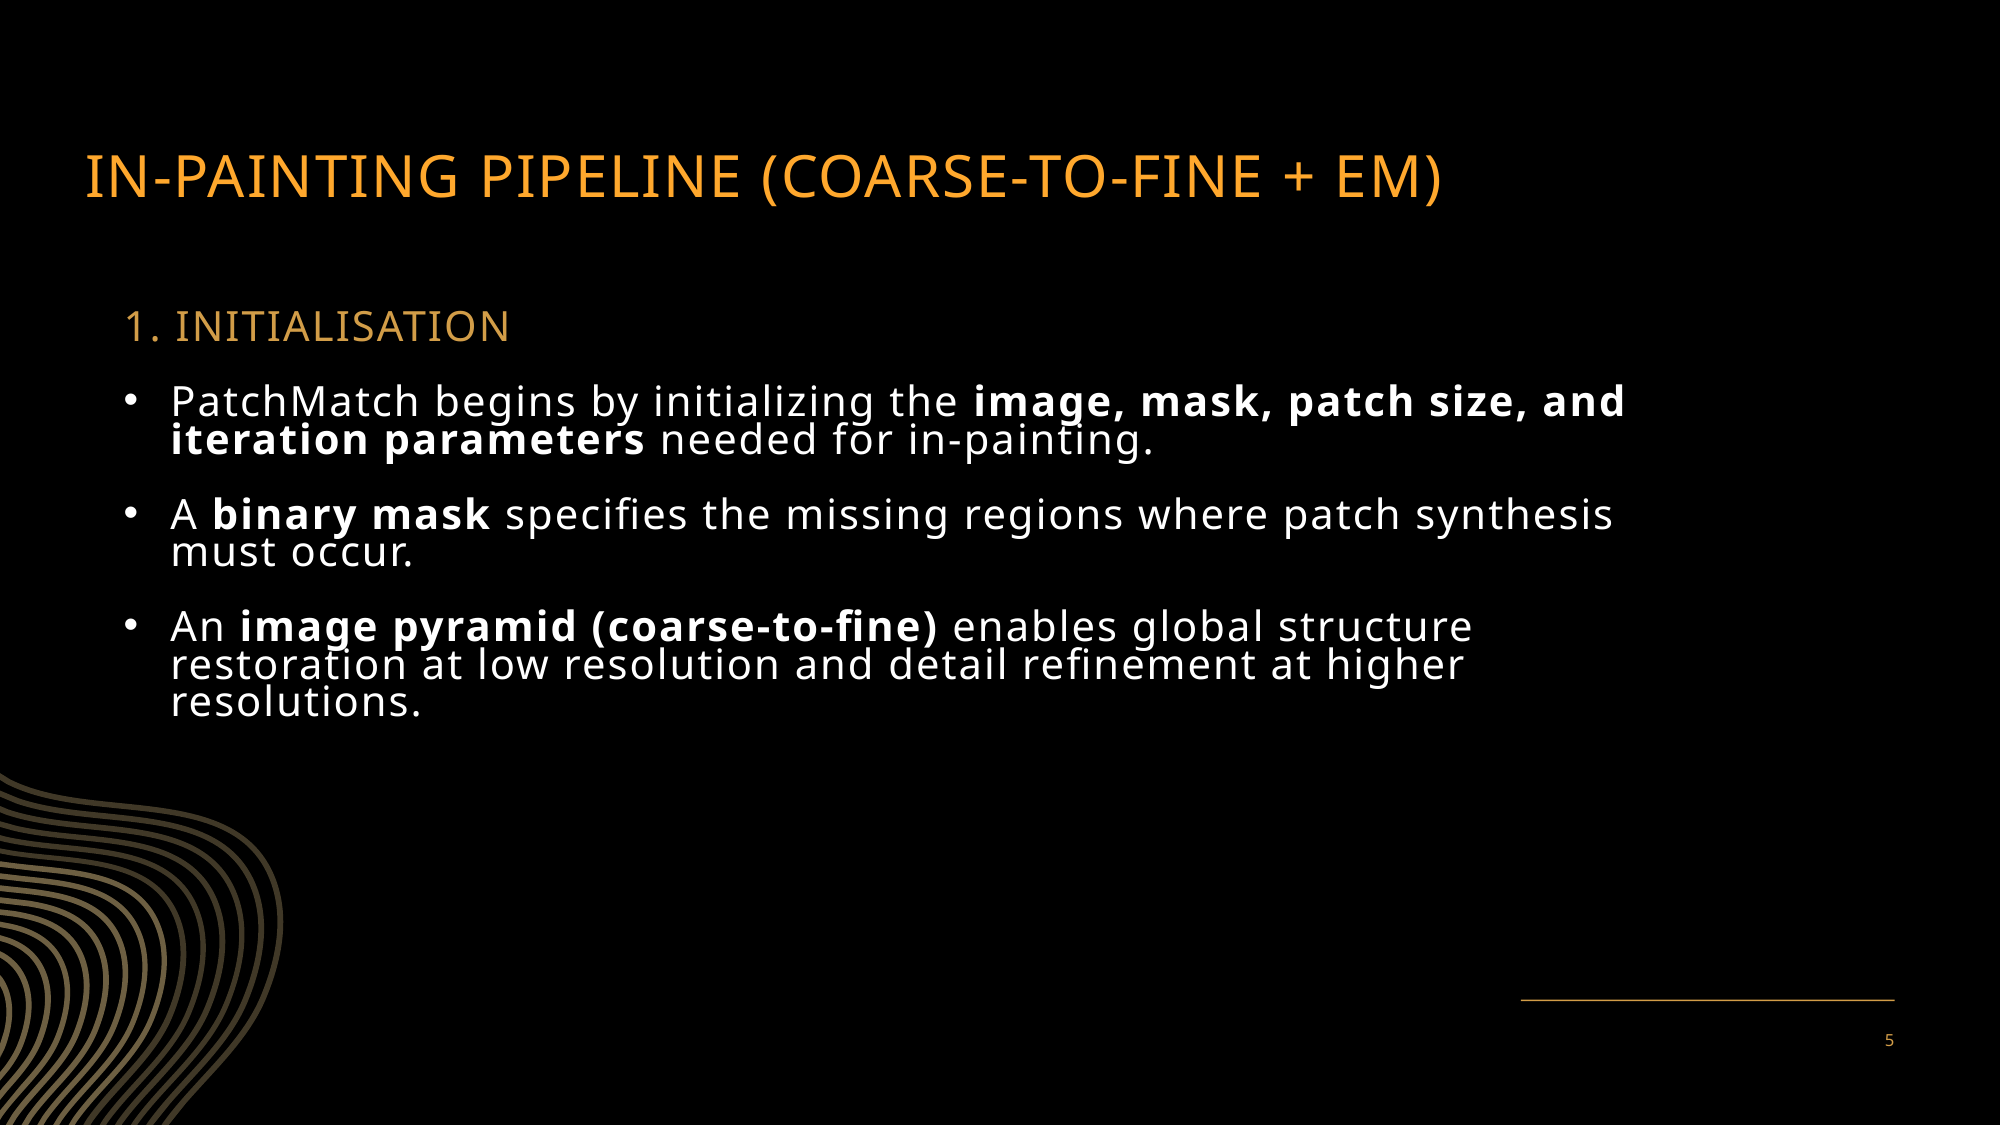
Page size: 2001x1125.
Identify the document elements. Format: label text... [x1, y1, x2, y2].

slide_number 5 [1845, 1001, 1895, 1082]
list 1. INITIALISATION PatchMatch begins by initializing the image, mask, patch size, and iteration parameters needed for in-painting. A binary mask specifies the missing regions where patch synthesis must occur. An image pyramid (coarse-to-fine) enables global structure restoration at low resolution and detail refinement at higher resolutions. [123, 281, 1676, 755]
title In-painting pipeline (coarse-to-fine + EM) [70, 148, 1895, 364]
